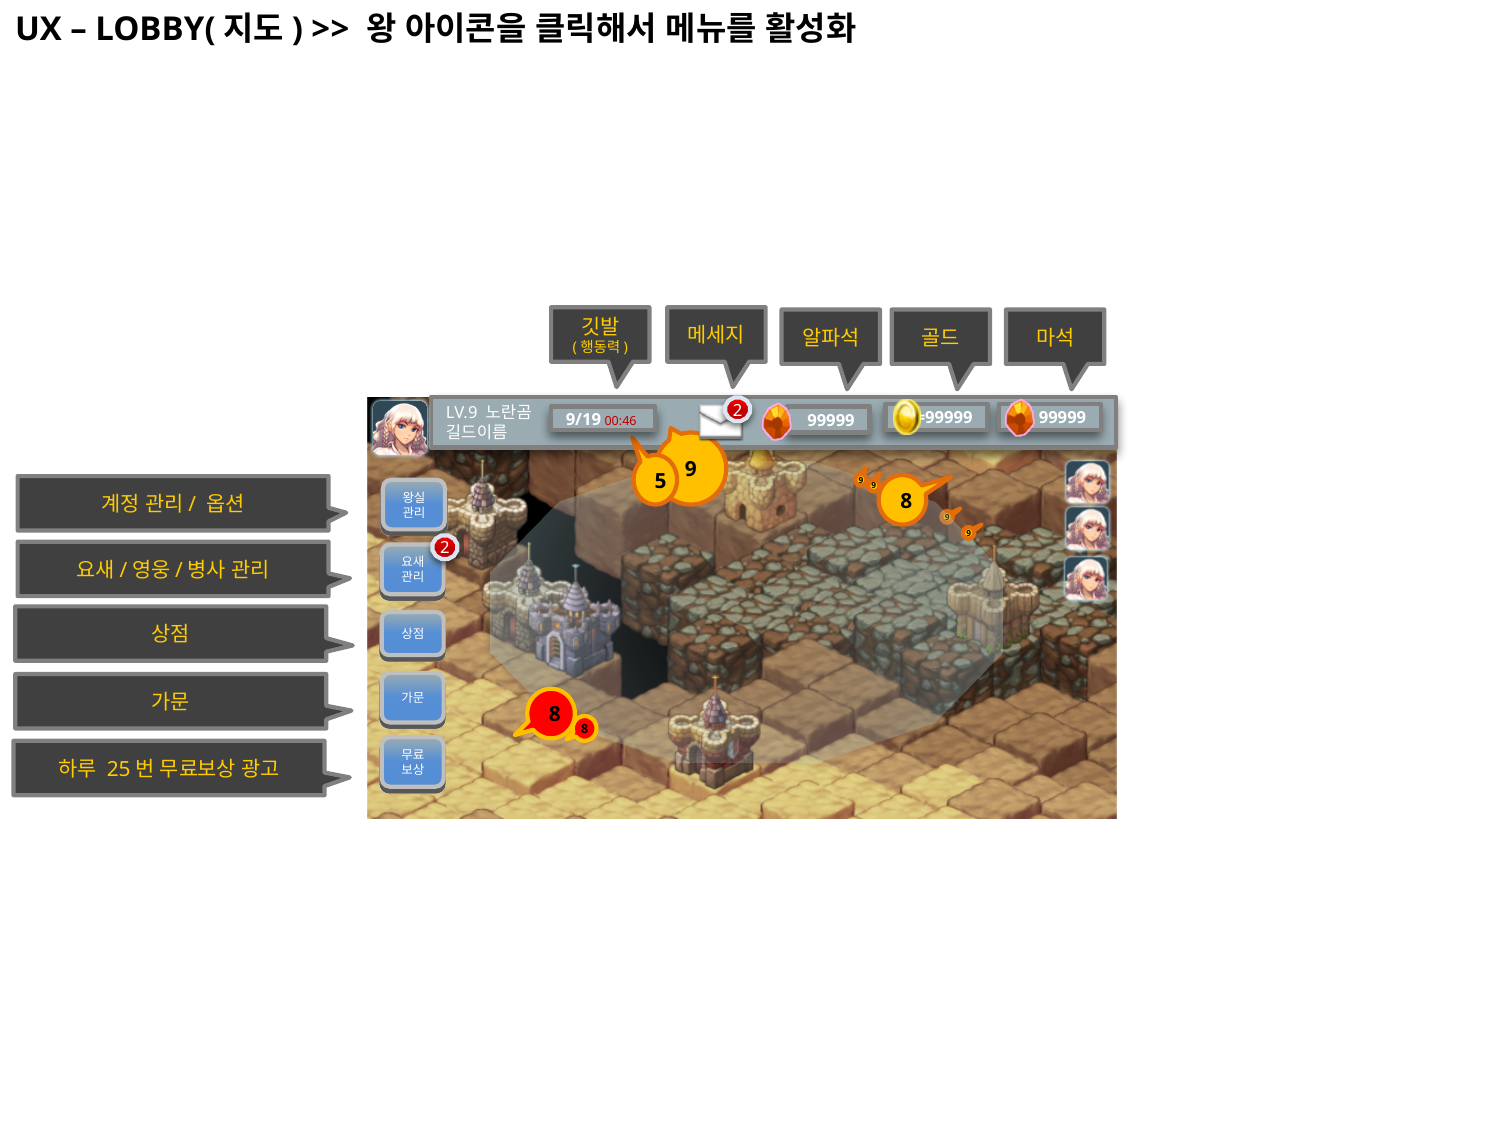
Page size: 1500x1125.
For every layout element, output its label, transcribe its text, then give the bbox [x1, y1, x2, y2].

text_box 계정 관리/ 옵션 [15, 474, 349, 533]
picture [367, 392, 1117, 819]
text_box 요새/영웅/병사 관리 [15, 539, 353, 599]
text_box 가문 [13, 671, 354, 731]
text_box 골드 [889, 307, 993, 392]
text_box 상점 [13, 604, 355, 663]
text_box 마석 [1003, 307, 1107, 392]
text_box 깃발 (행동력) [549, 305, 652, 390]
text_box UX – LOBBY(지도) >> 왕 아이콘을 클릭해서 메뉴를 활성화 [0, 0, 1453, 55]
text_box 하루 25번 무료보상 광고 [11, 738, 352, 798]
text_box 메세지 [665, 305, 768, 390]
text_box 알파석 [779, 307, 883, 392]
